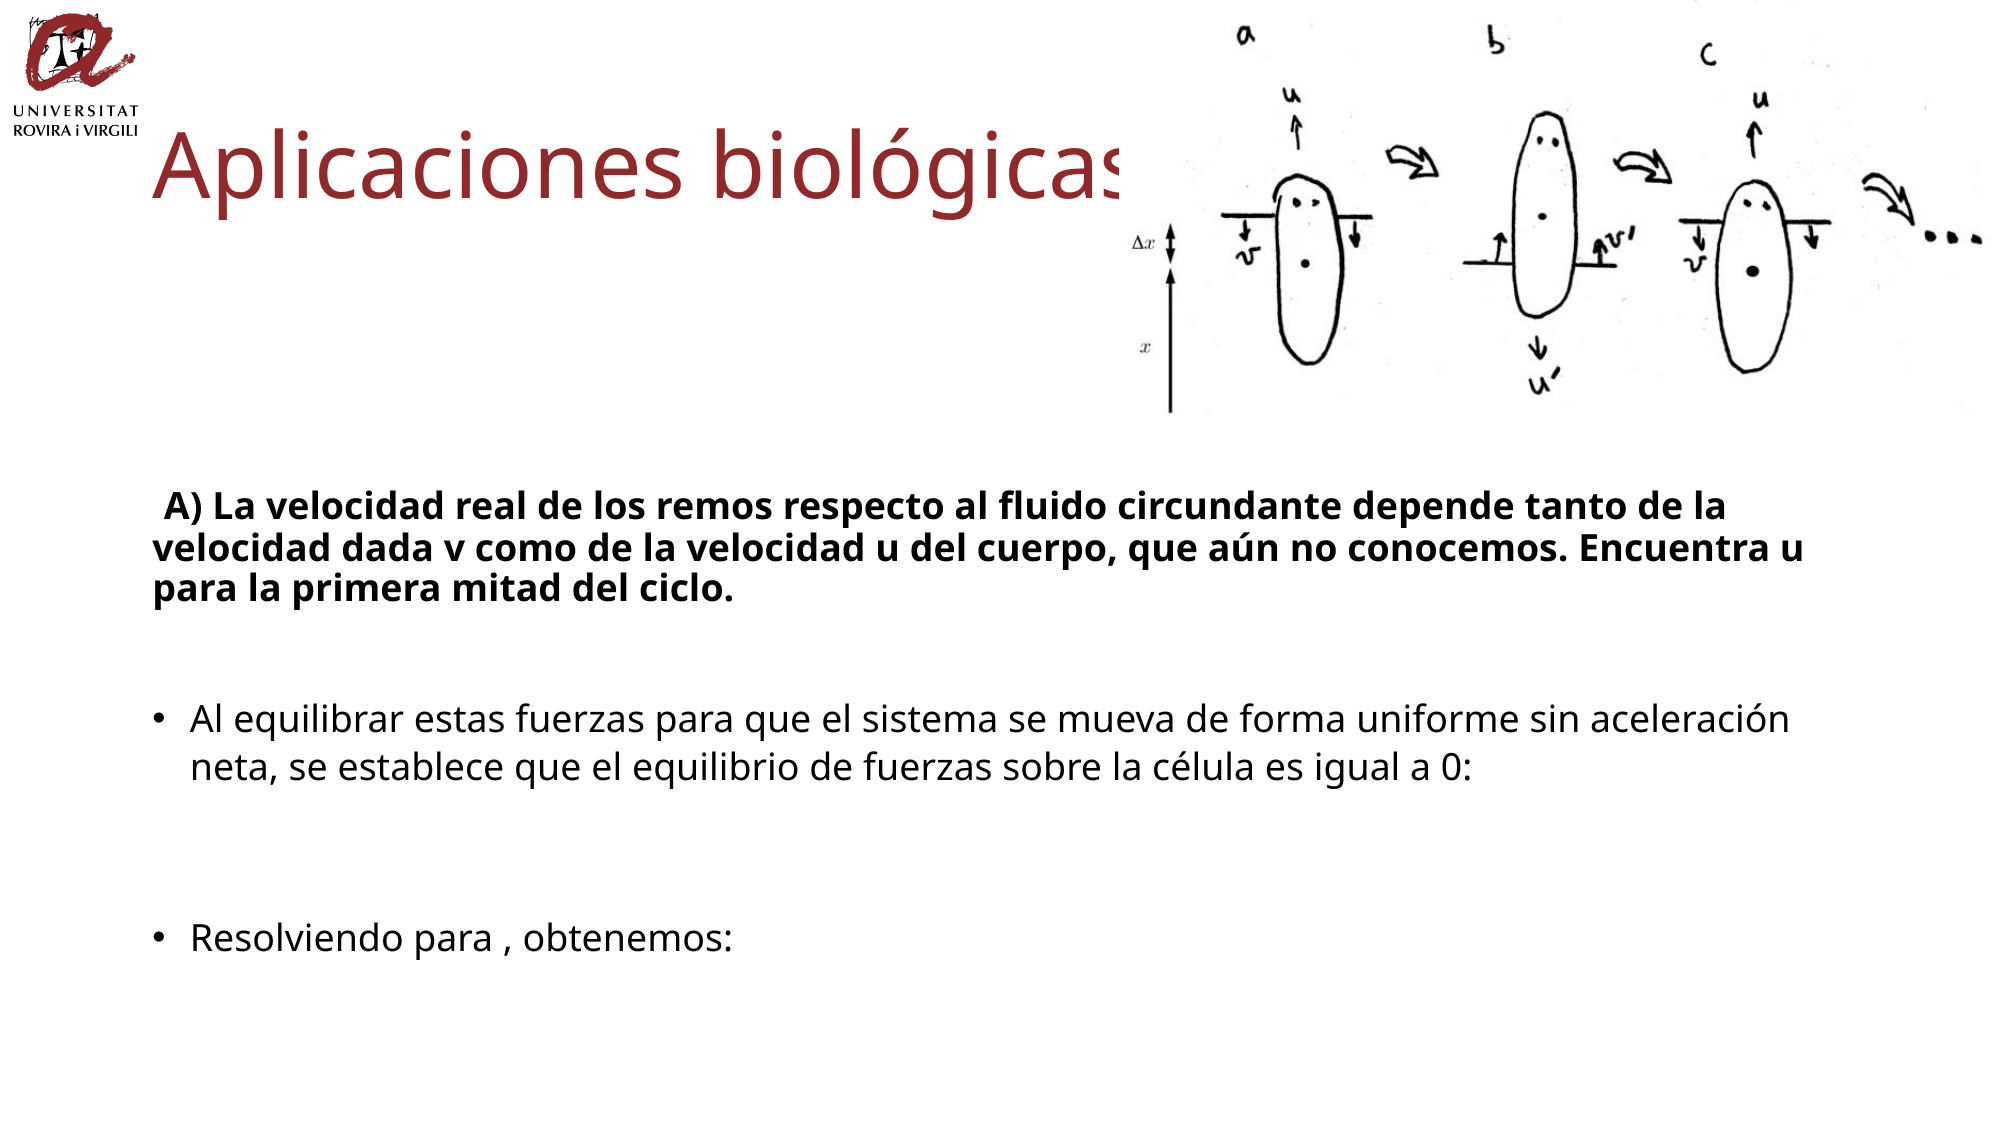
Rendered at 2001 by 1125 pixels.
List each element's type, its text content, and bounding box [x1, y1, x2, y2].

picture [1118, 0, 2000, 416]
picture [14, 13, 138, 136]
title Aplicaciones biológicas [137, 59, 1118, 278]
